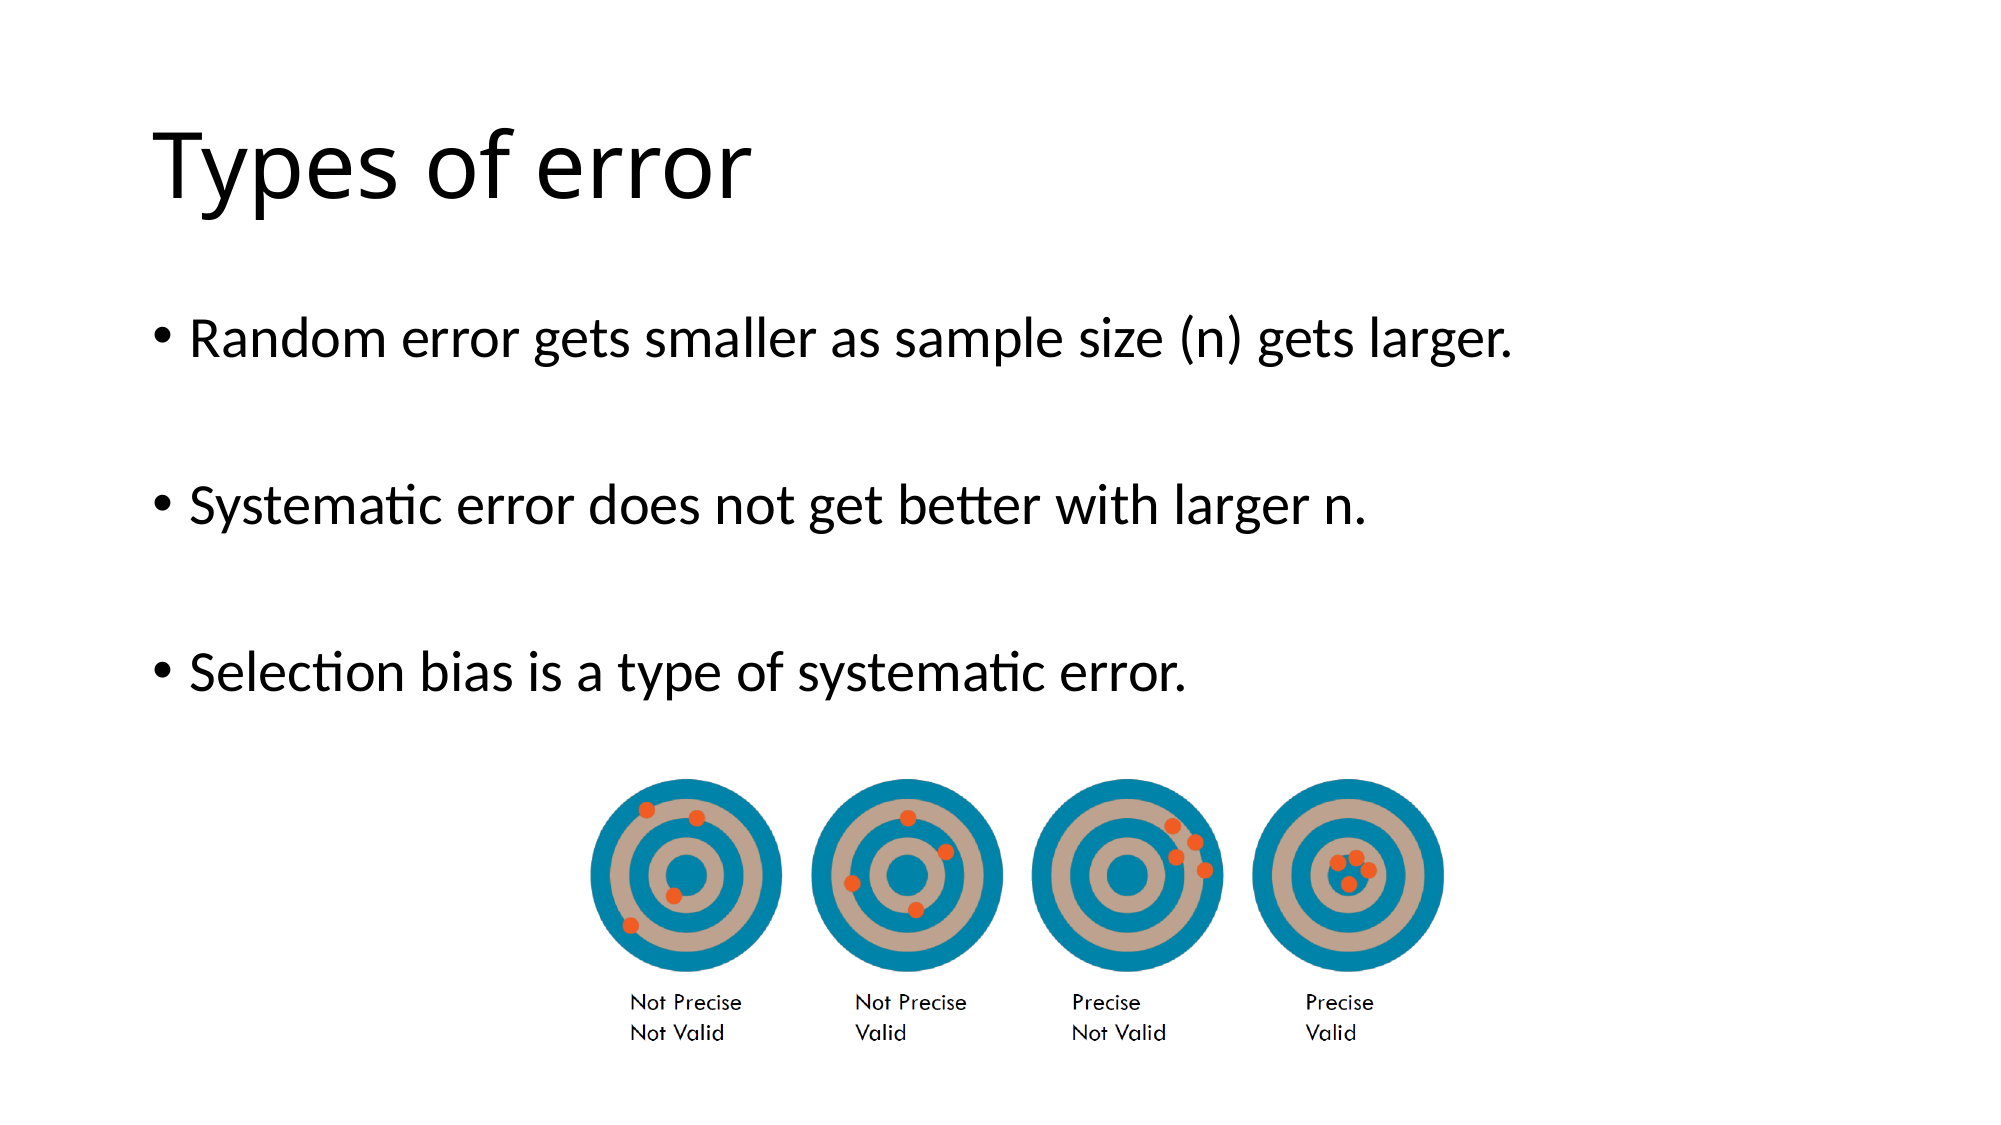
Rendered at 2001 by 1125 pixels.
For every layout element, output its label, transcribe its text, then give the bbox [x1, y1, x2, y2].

list Random error gets smaller as sample size (n) gets larger. Systematic error does not get better with larger n. Selection bias is a type of systematic error. [137, 299, 1771, 807]
title Types of error [137, 59, 1863, 278]
picture [561, 743, 1469, 1080]
